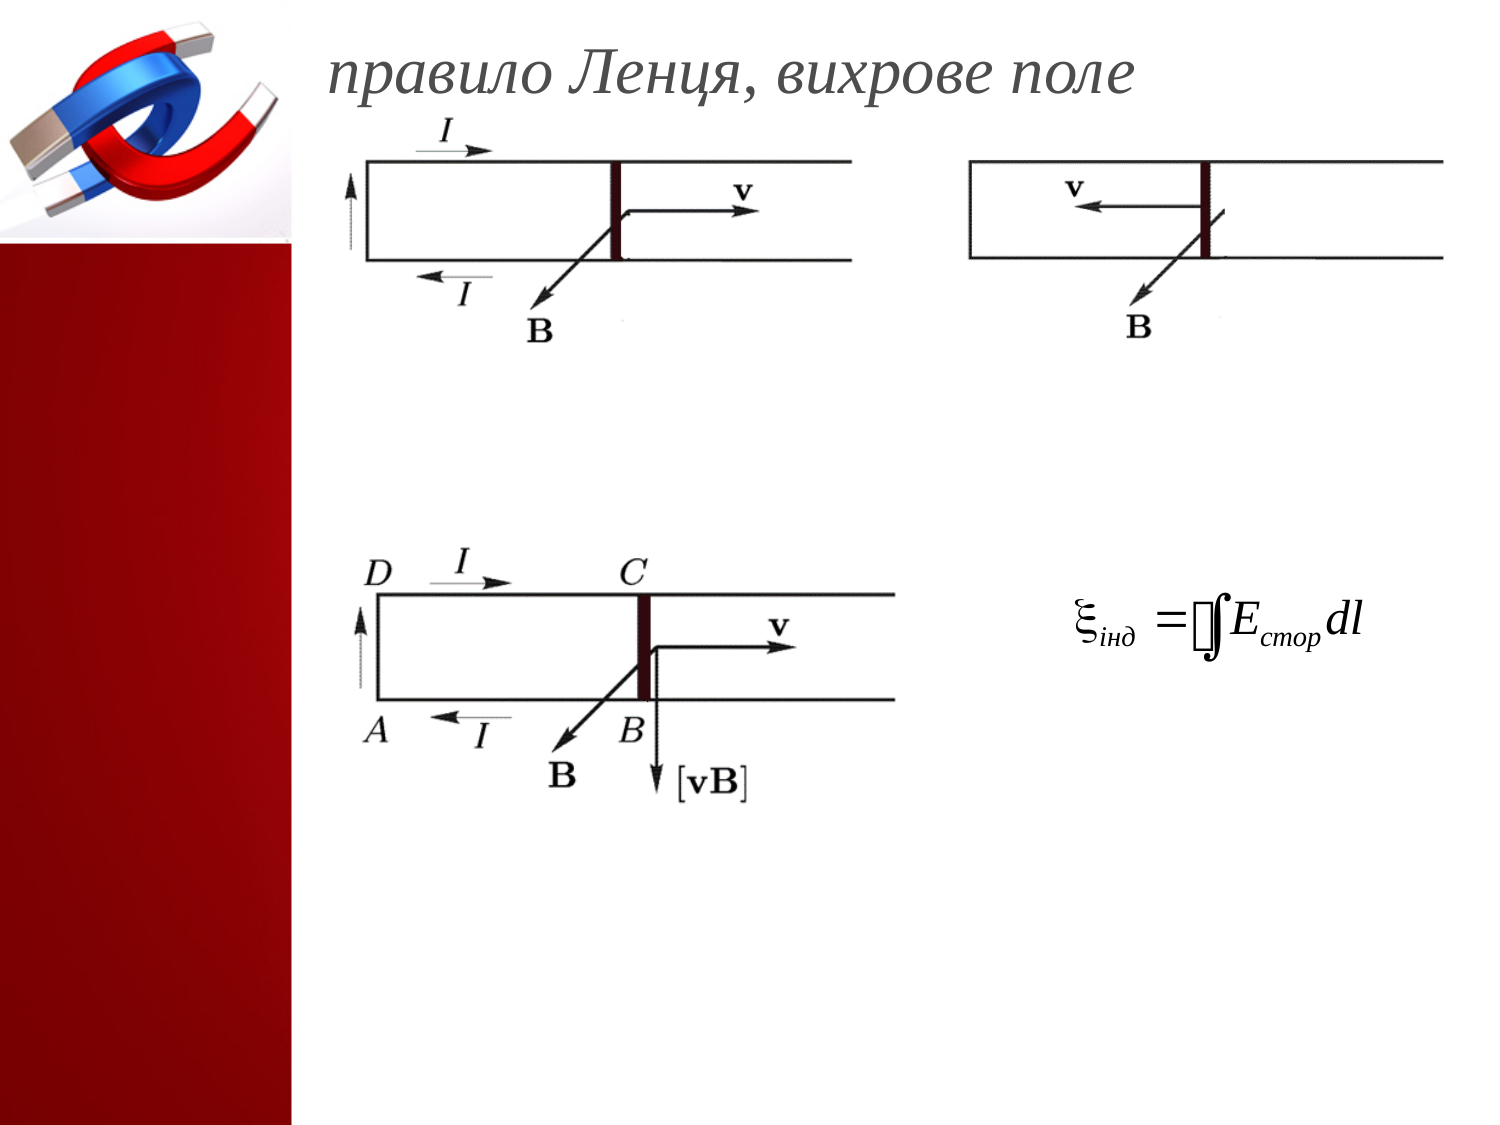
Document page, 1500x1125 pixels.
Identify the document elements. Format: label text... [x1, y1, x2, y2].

text_box правило Ленця, вихрове поле [312, 19, 1447, 114]
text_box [1066, 575, 1386, 671]
picture [0, 0, 1500, 1125]
